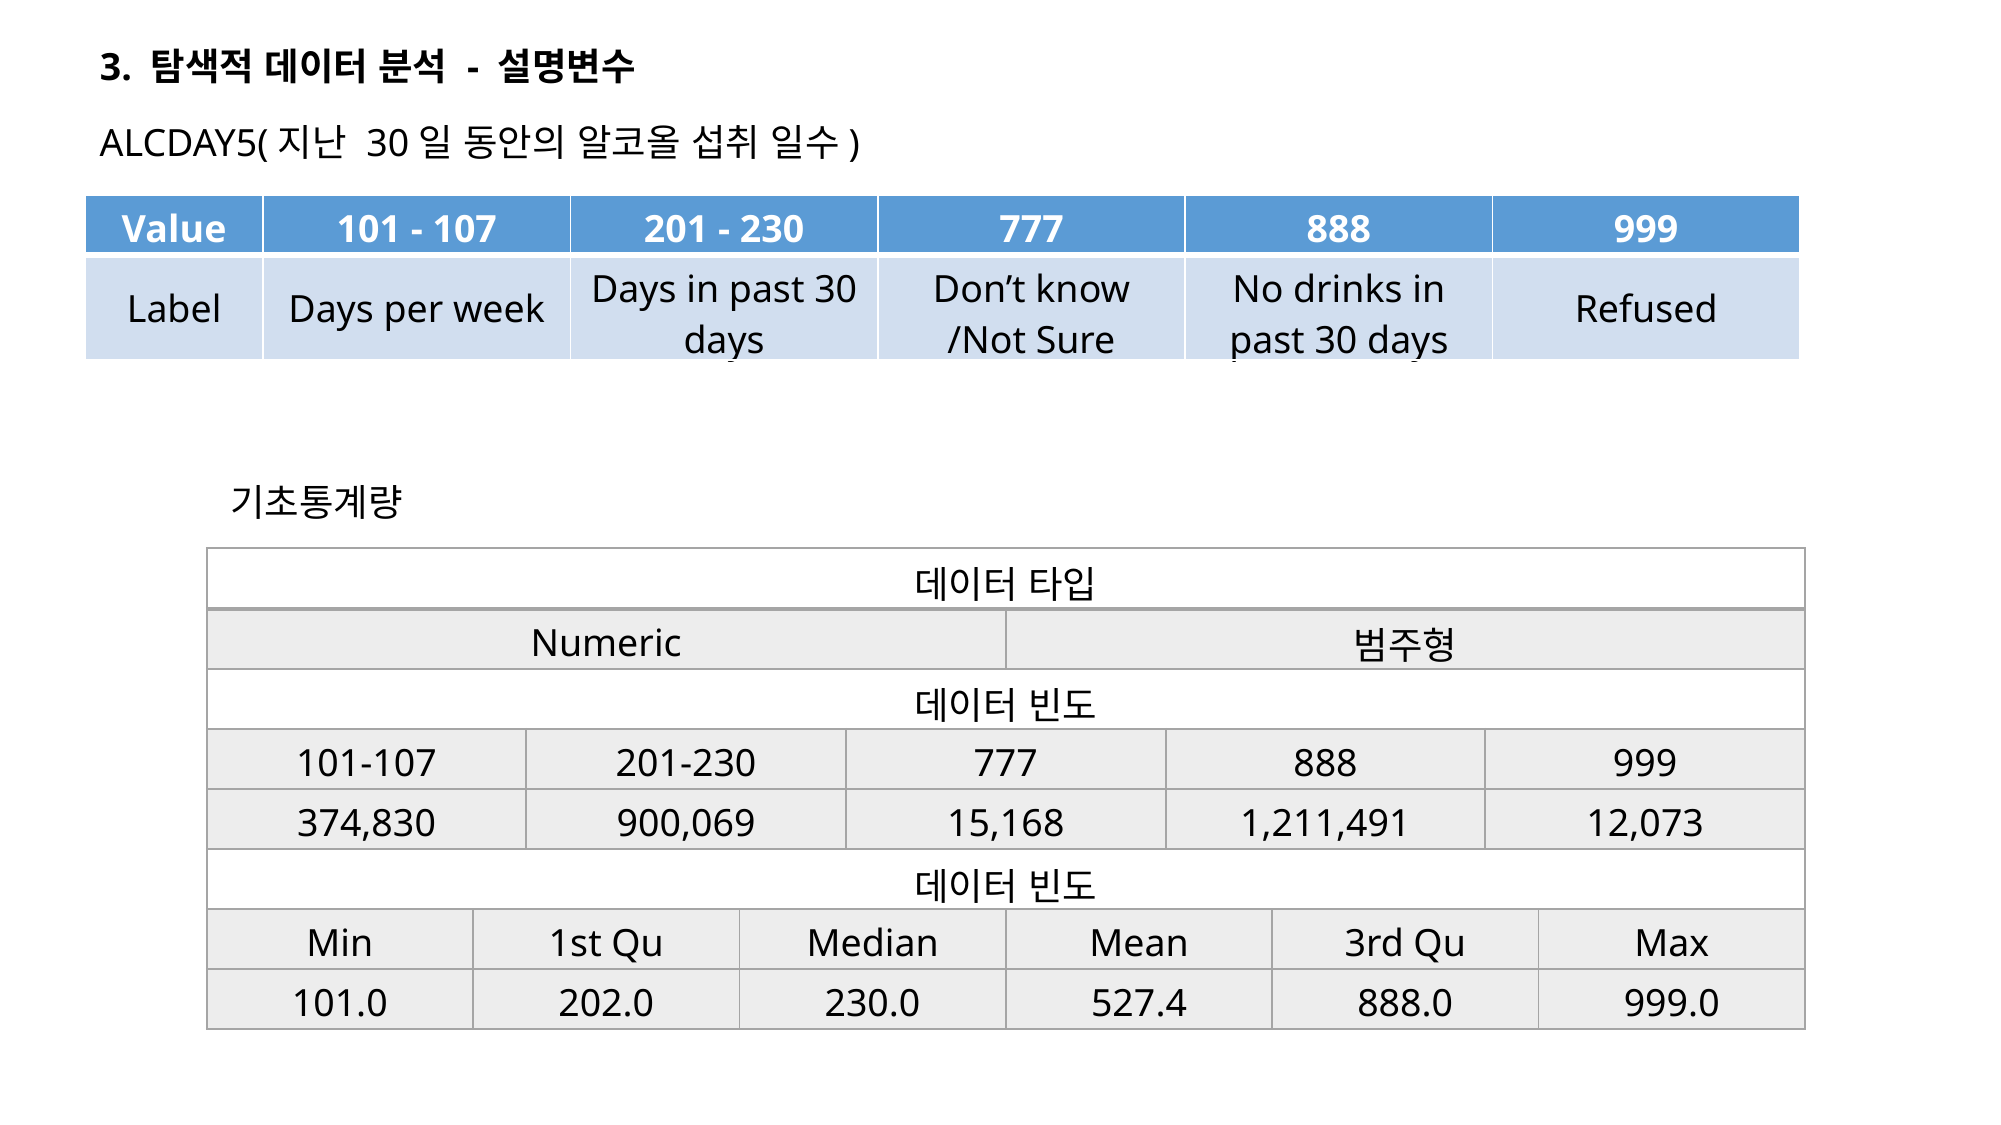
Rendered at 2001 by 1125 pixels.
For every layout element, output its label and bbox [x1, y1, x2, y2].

table_cell [847, 730, 1165, 788]
table_cell [1486, 730, 1804, 788]
table_header [1493, 196, 1799, 252]
table_cell [1007, 970, 1271, 1028]
table_cell [527, 790, 845, 848]
table_cell [1493, 258, 1799, 359]
table_header [571, 196, 877, 252]
text_box [84, 35, 984, 96]
table_cell [740, 970, 1005, 1028]
table_cell [1007, 910, 1271, 968]
table_cell [208, 970, 472, 1028]
table_cell [1273, 910, 1538, 968]
table_header [879, 196, 1184, 252]
table_cell [474, 970, 739, 1028]
table_cell [847, 790, 1165, 848]
table_cell [1539, 910, 1804, 968]
table_cell [264, 258, 570, 359]
table_cell [1167, 790, 1484, 848]
table_header [86, 196, 262, 252]
table_cell [1007, 611, 1804, 668]
table_cell [86, 258, 262, 359]
text_box [84, 112, 1875, 172]
table_cell [208, 790, 525, 848]
table_cell [740, 910, 1005, 968]
table_cell [1273, 970, 1538, 1028]
table_header [1186, 196, 1492, 252]
table_header [264, 196, 570, 252]
table_cell [1539, 970, 1804, 1028]
table_cell [208, 670, 1804, 728]
table_cell [1486, 790, 1804, 848]
table_cell [208, 850, 1804, 908]
table_header [208, 549, 1804, 607]
table_cell [208, 730, 525, 788]
table_cell [208, 611, 1005, 668]
table_cell [879, 258, 1184, 359]
table_cell [571, 258, 877, 359]
table_cell [527, 730, 845, 788]
table_cell [474, 910, 739, 968]
table_cell [208, 910, 472, 968]
table_cell [1186, 258, 1492, 359]
table_cell [1167, 730, 1484, 788]
text_box [215, 471, 418, 532]
